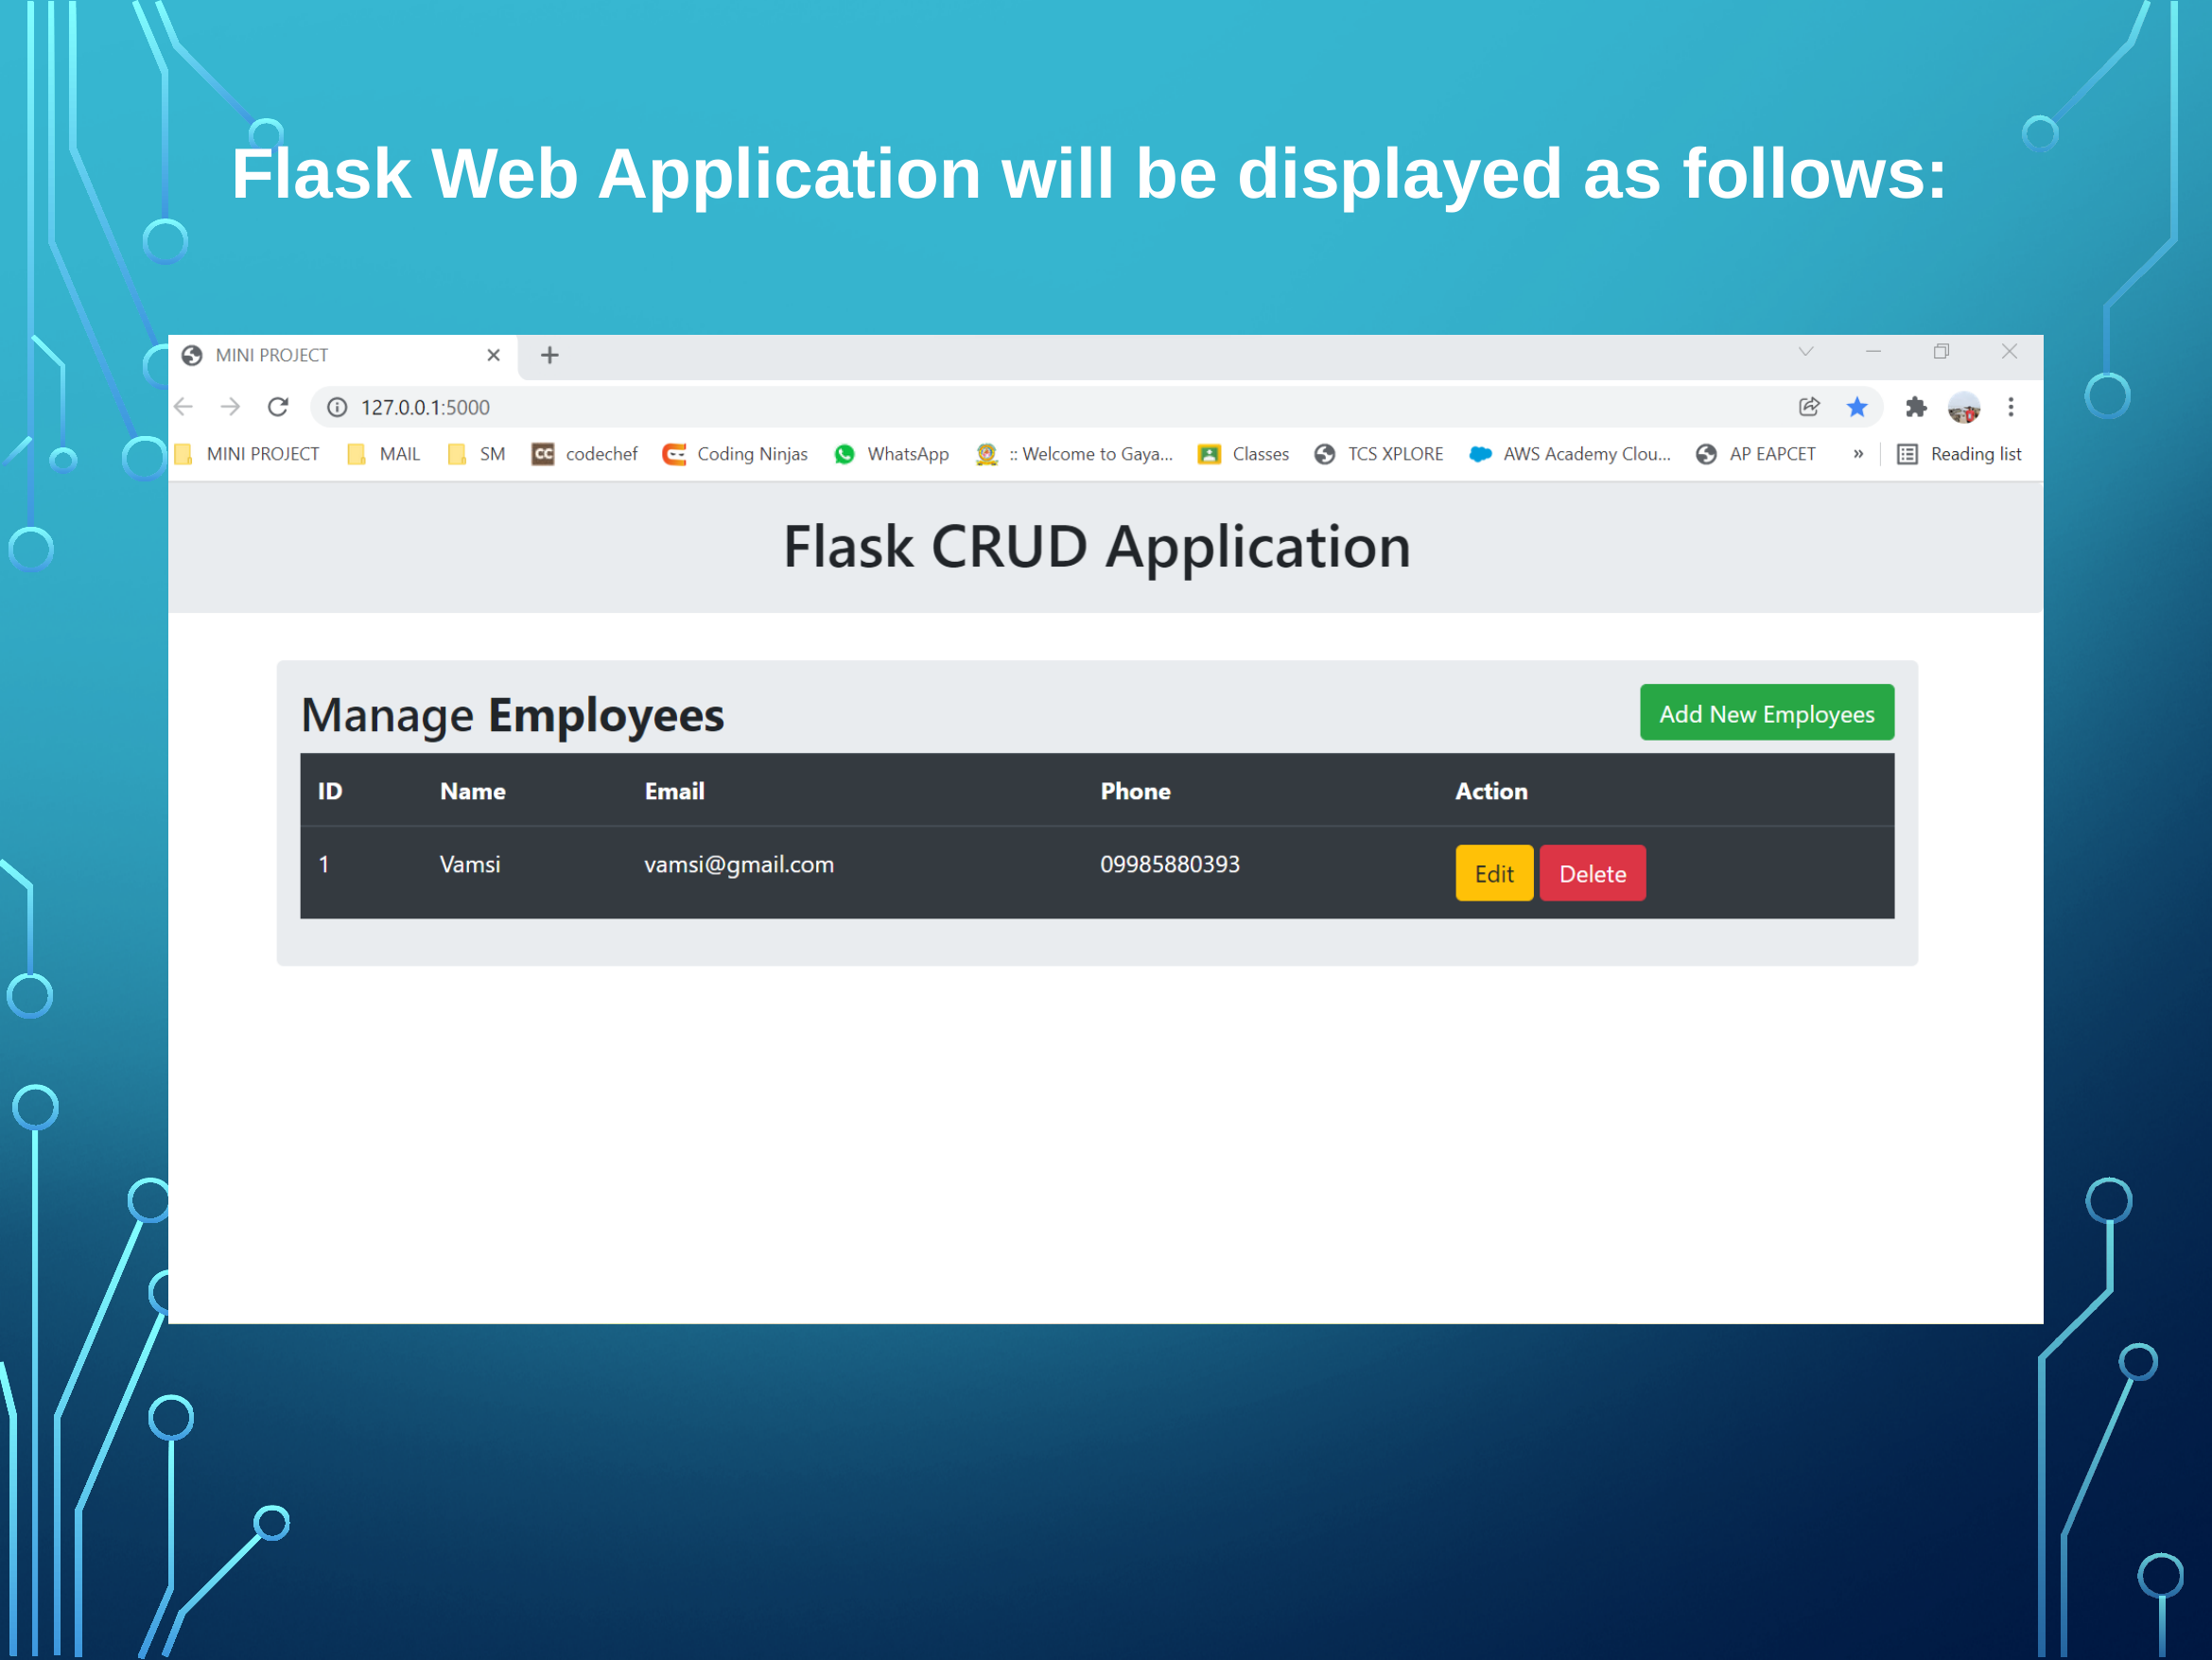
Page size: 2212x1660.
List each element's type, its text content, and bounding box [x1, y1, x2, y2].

picture [168, 335, 2044, 1324]
text_box Flask Web Application will be displayed as follows: [15, 120, 2168, 219]
